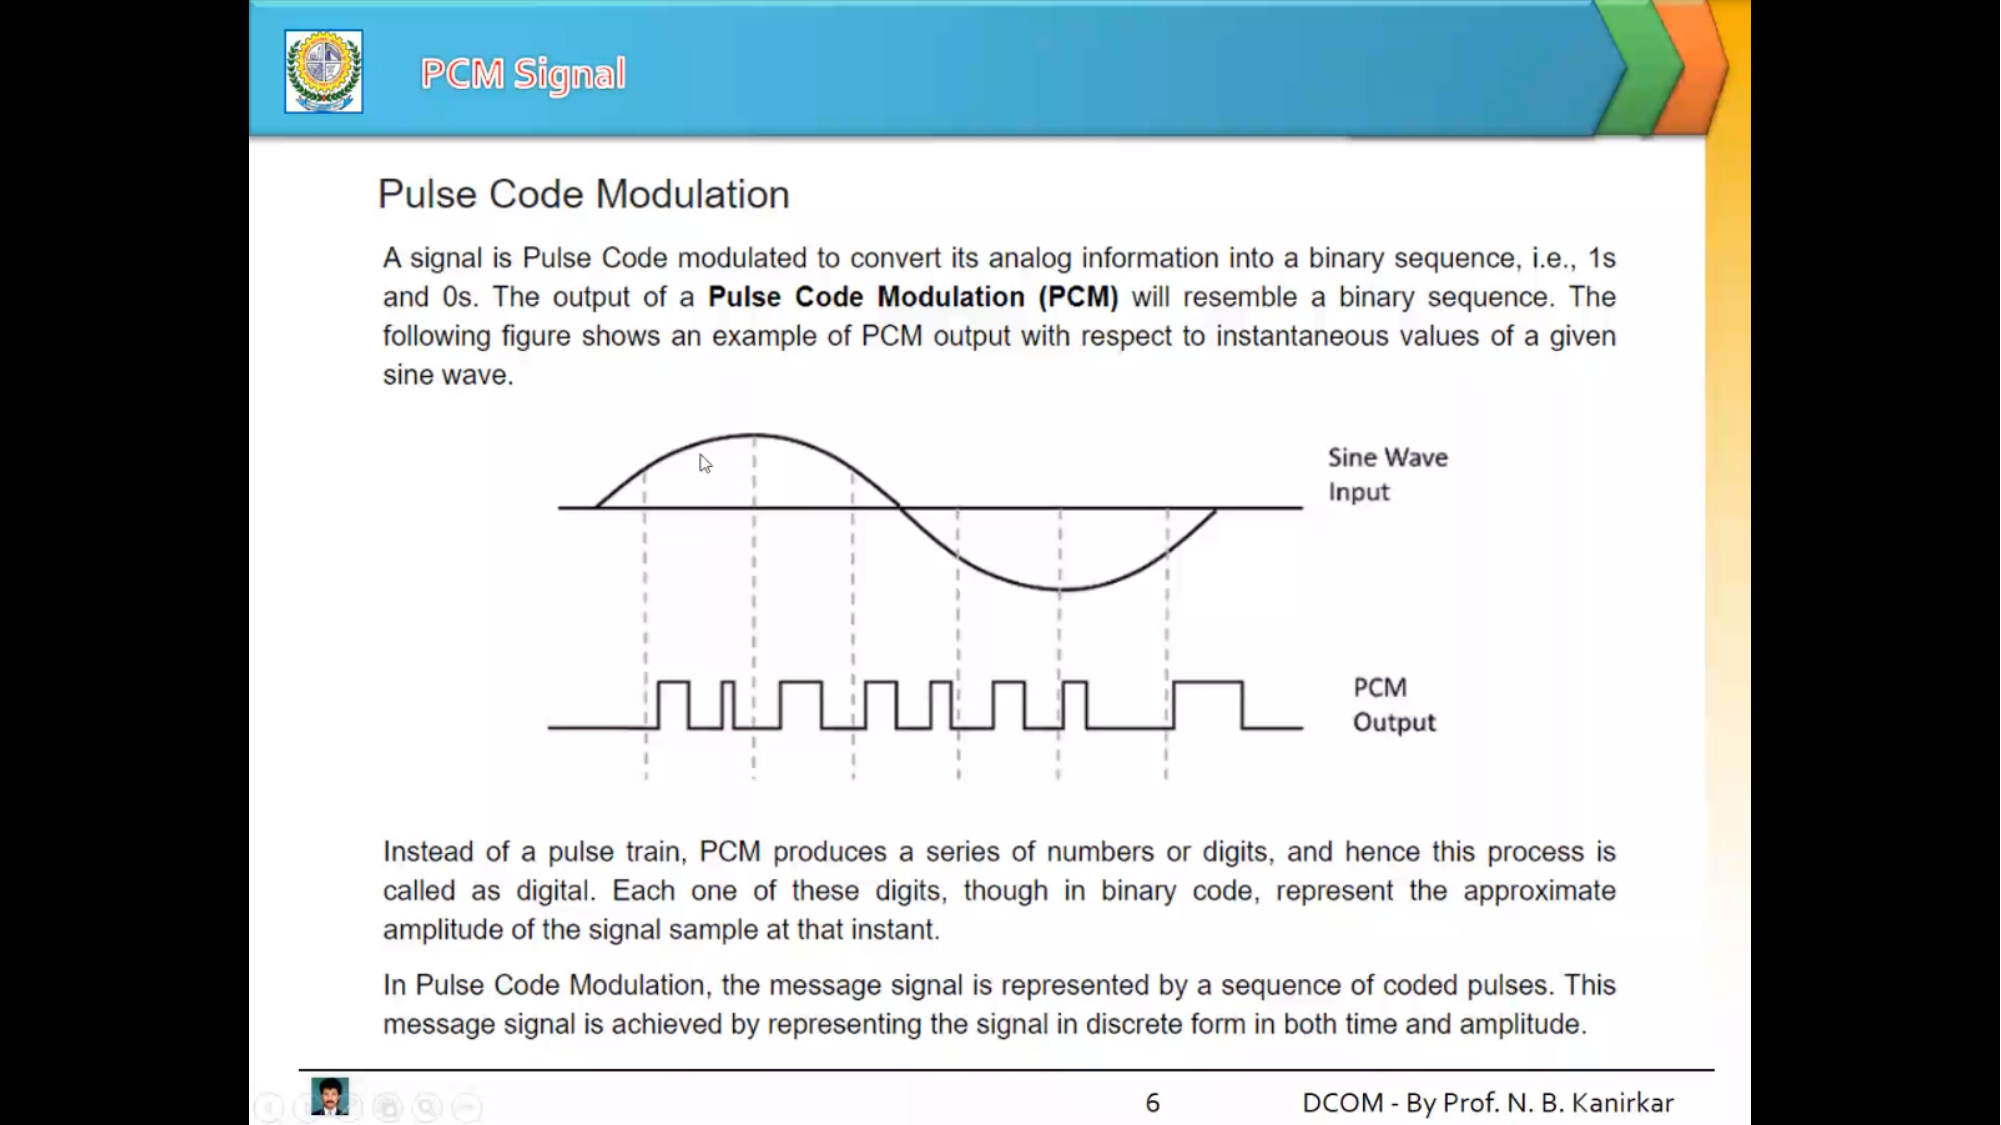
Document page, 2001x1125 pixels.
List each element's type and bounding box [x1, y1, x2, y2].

list [249, 0, 1751, 1125]
